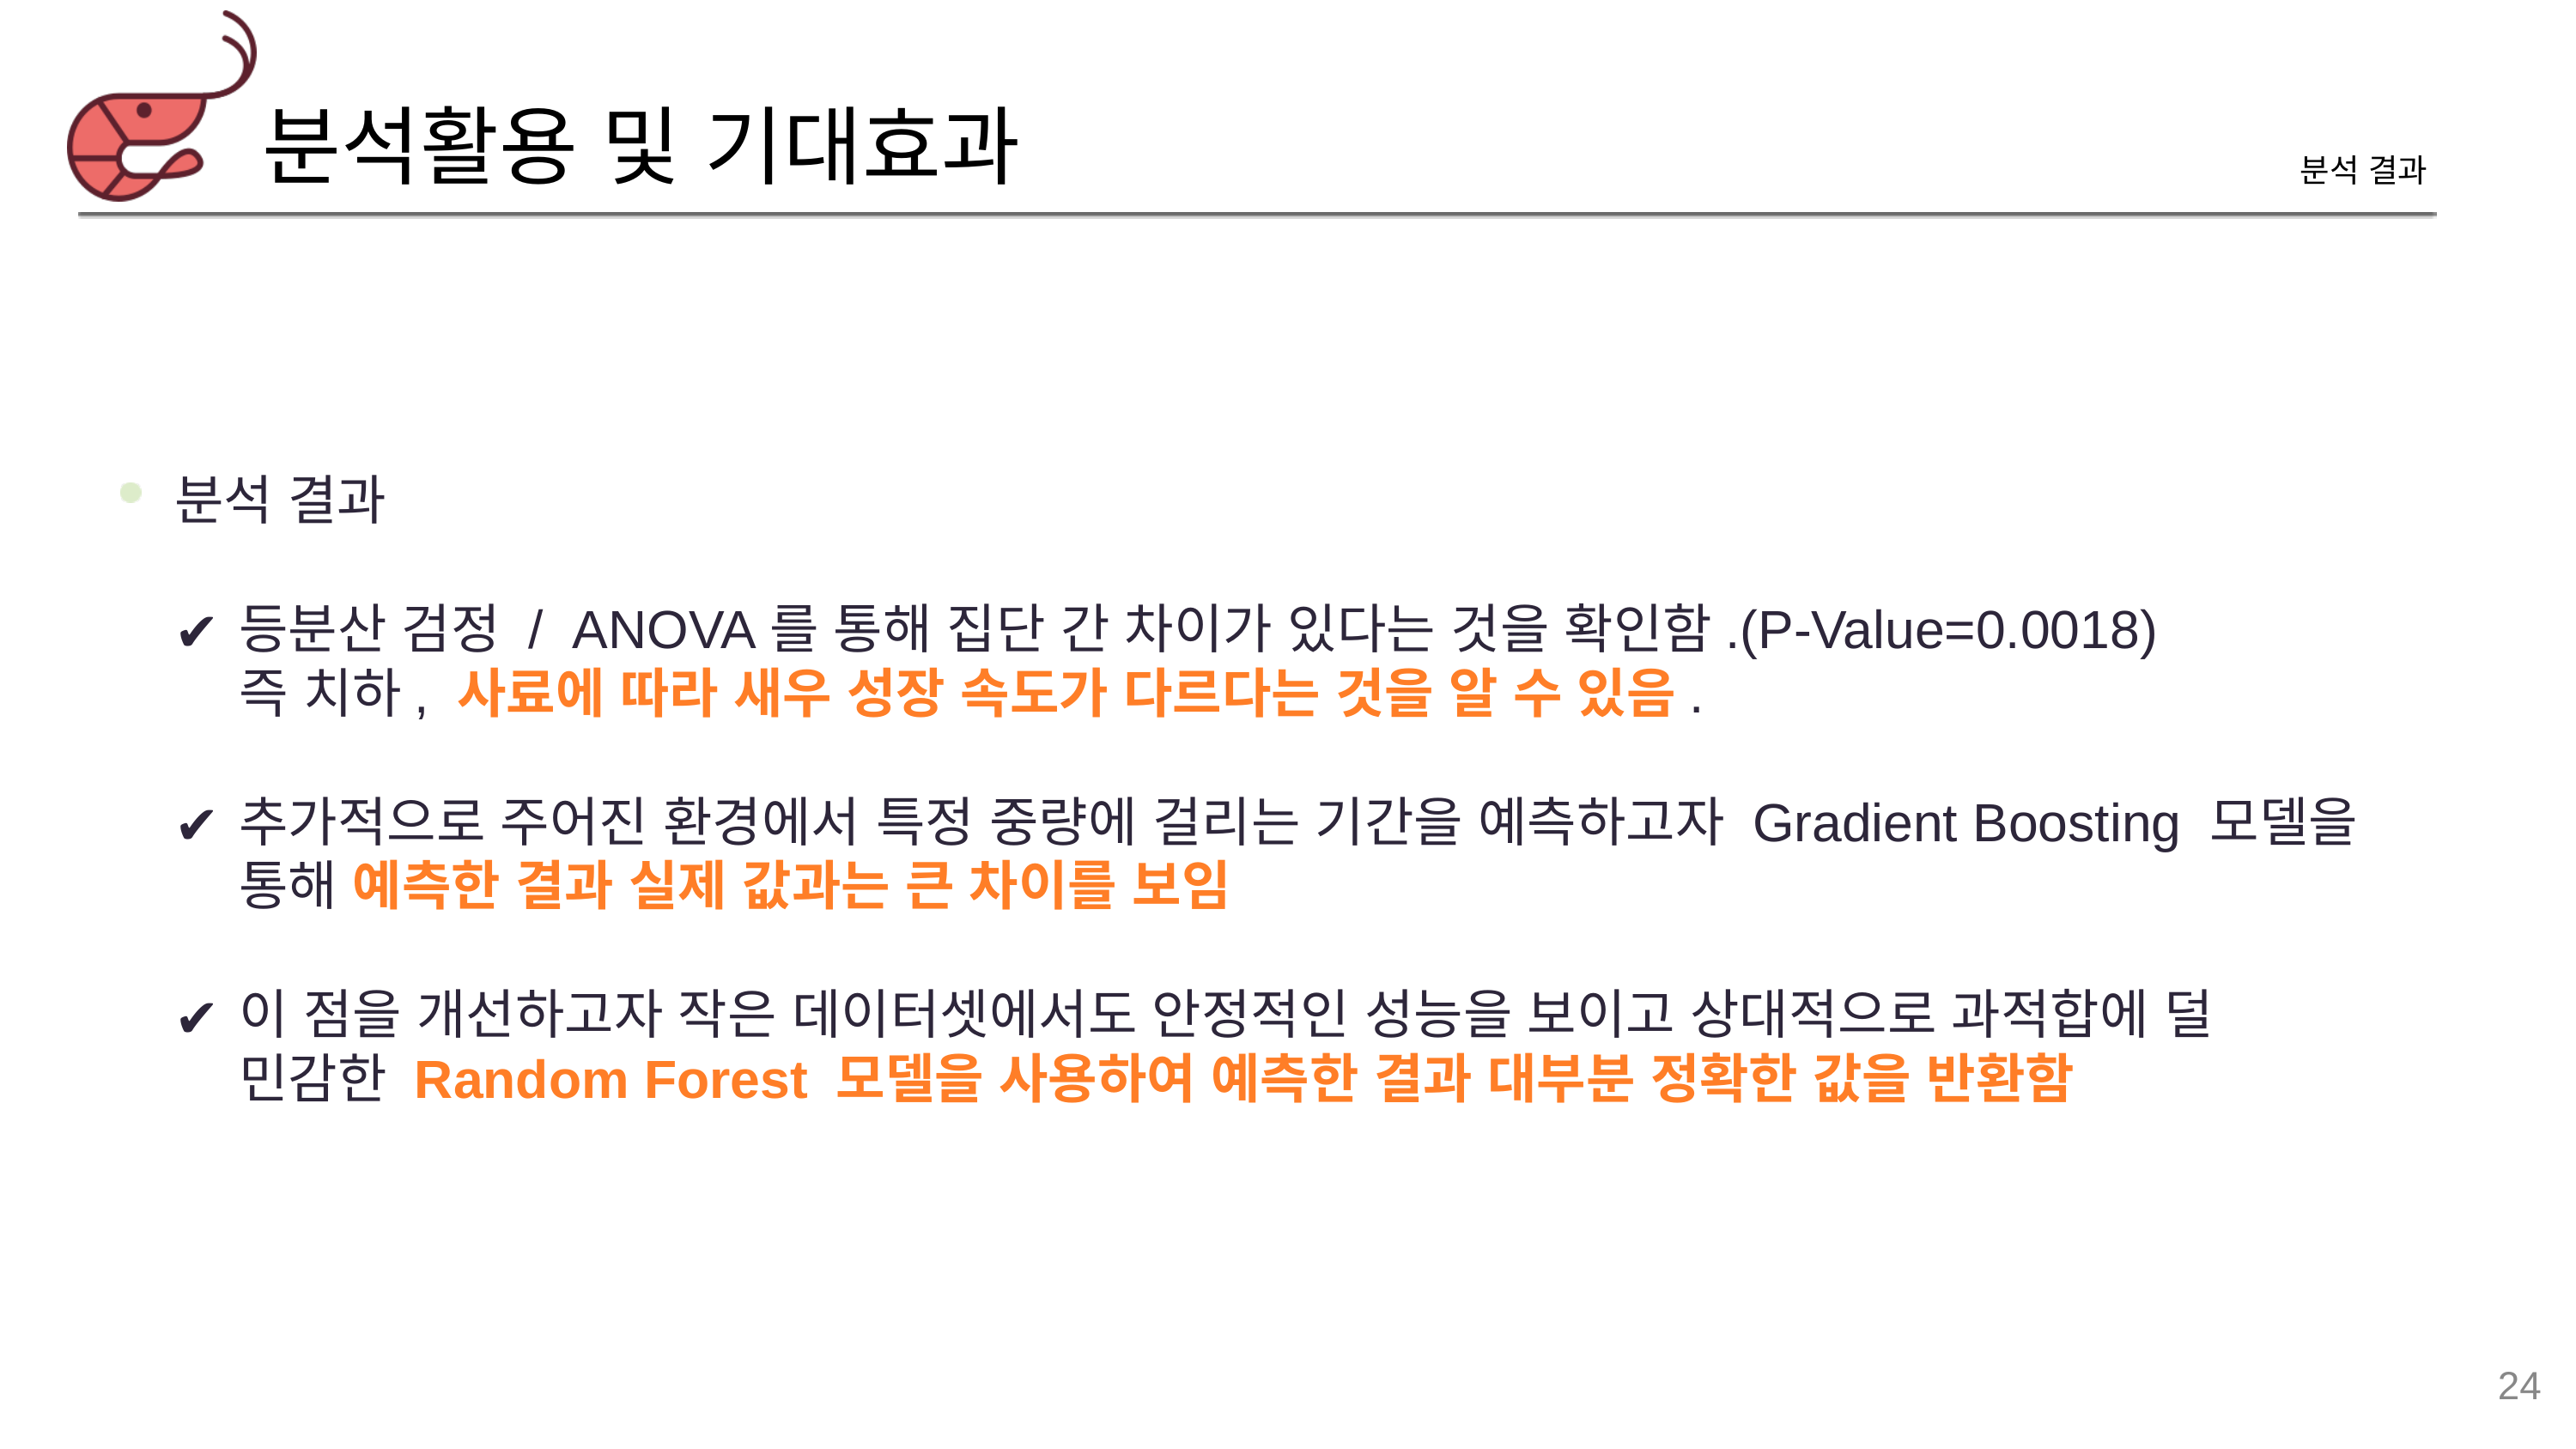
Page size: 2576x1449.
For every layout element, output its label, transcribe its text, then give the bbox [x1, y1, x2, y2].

picture [120, 482, 142, 504]
picture [67, 10, 257, 202]
text_box 분석 결과 [2021, 143, 2441, 195]
slide_number 24 [1975, 1345, 2555, 1423]
text_box 분석활용 및 기대효과 [259, 85, 1243, 202]
picture [78, 212, 2437, 219]
text_box 분석 결과 등분산 검정 / ANOVA를 통해 집단 간 차이가 있다는 것을 확인함.(P-Value=0.0018) 즉 치하, 사료에 따라 새우 성장 속도가 다르다는 것을 알 수 있음. 추가적으로 주어진 환경에서 특정 중량에 걸리는 기간을 예측하고자 Gradient Boosting 모델을 통해 예측한 결과 실제 값과는 큰 차이를 보임 이 점을 개선하고자 작은 데이터셋에서도 안정적인 성능을 보이고 상대적으로 과적합에 덜 민감한 Random Forest 모델을 사용하여 예측한 결과 대부분 정확한 값을 반환함 [161, 459, 2548, 1180]
